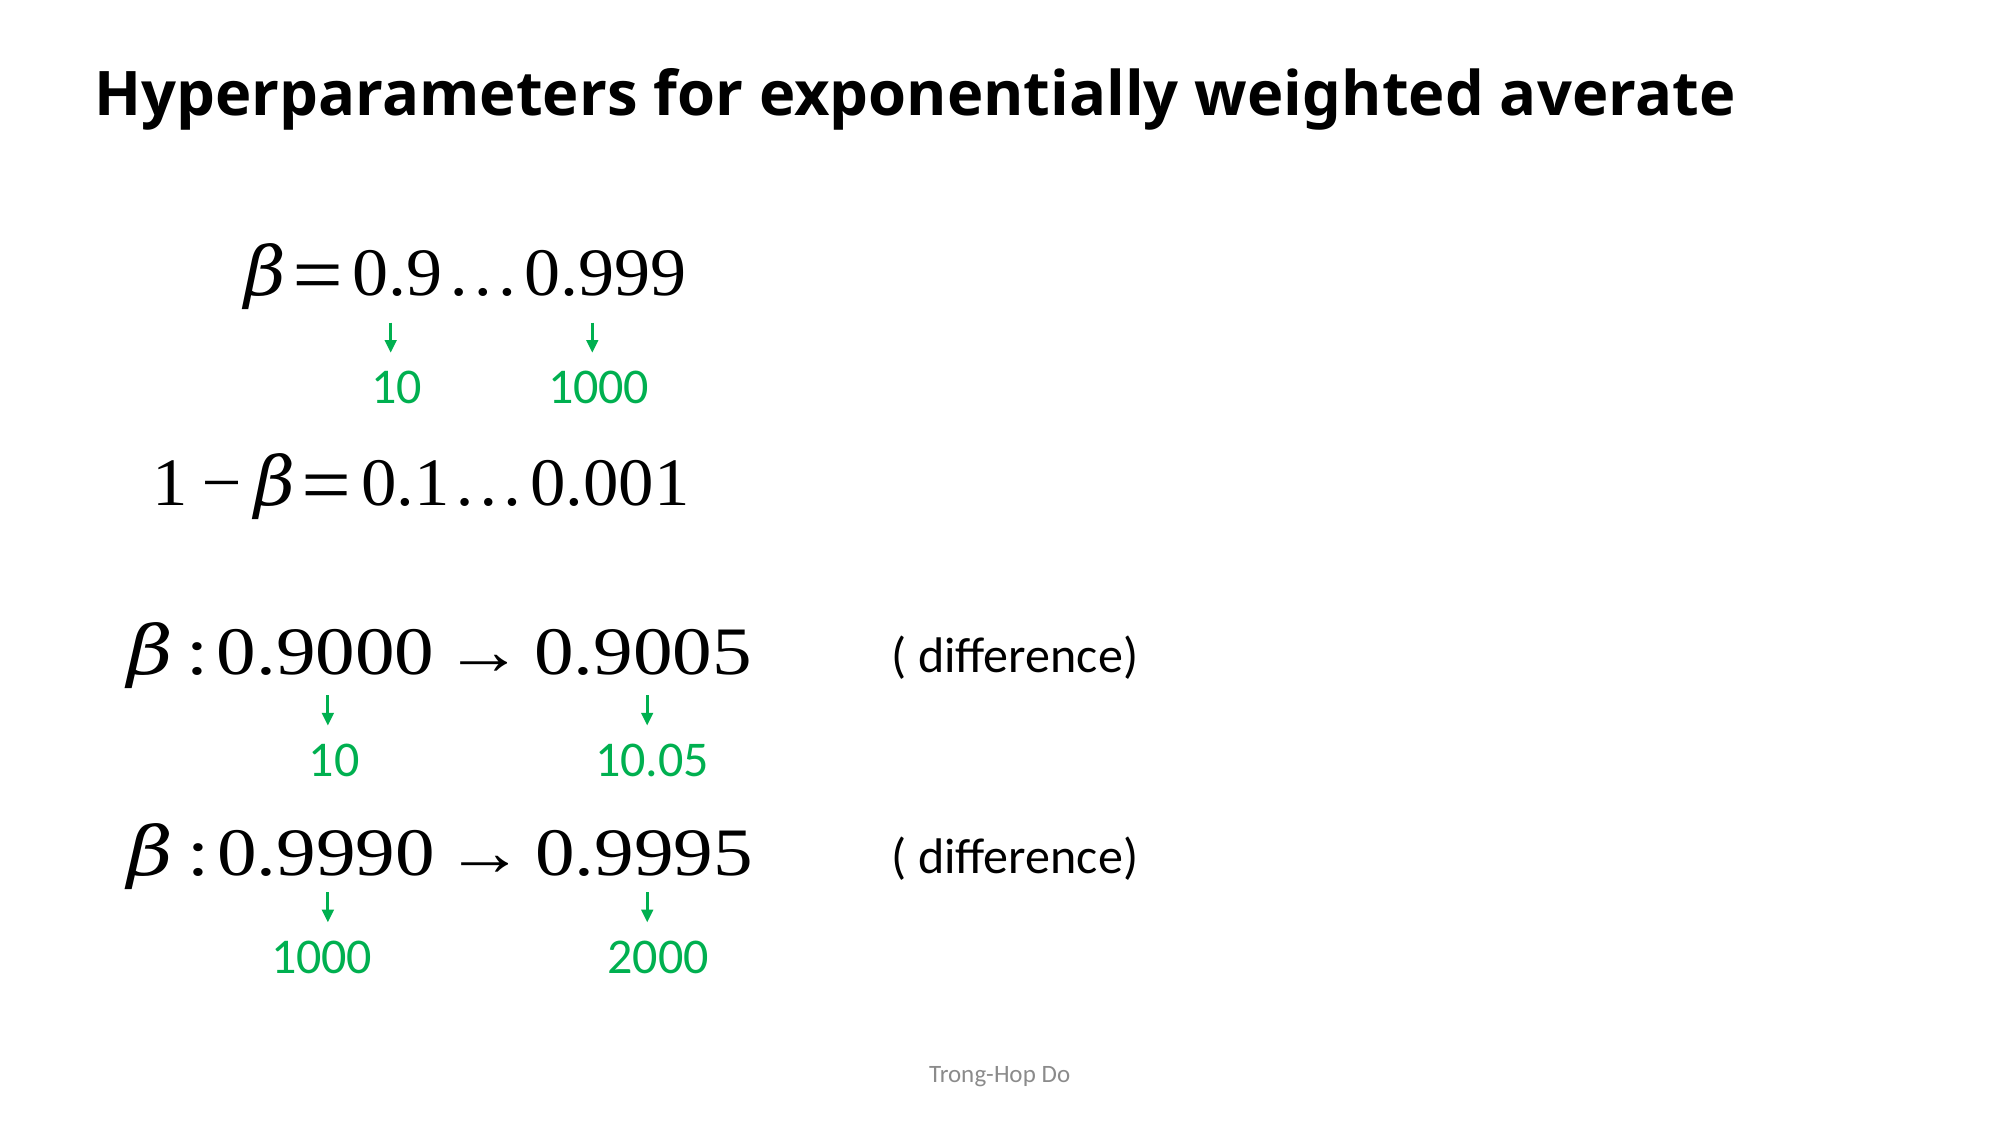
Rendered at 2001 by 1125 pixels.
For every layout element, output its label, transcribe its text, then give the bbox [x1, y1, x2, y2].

title Hyperparameters for exponentially weighted averate [79, 33, 1805, 159]
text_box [356, 322, 666, 422]
footer Trong-Hop Do [662, 1042, 1338, 1103]
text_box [255, 892, 725, 992]
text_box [293, 695, 725, 795]
